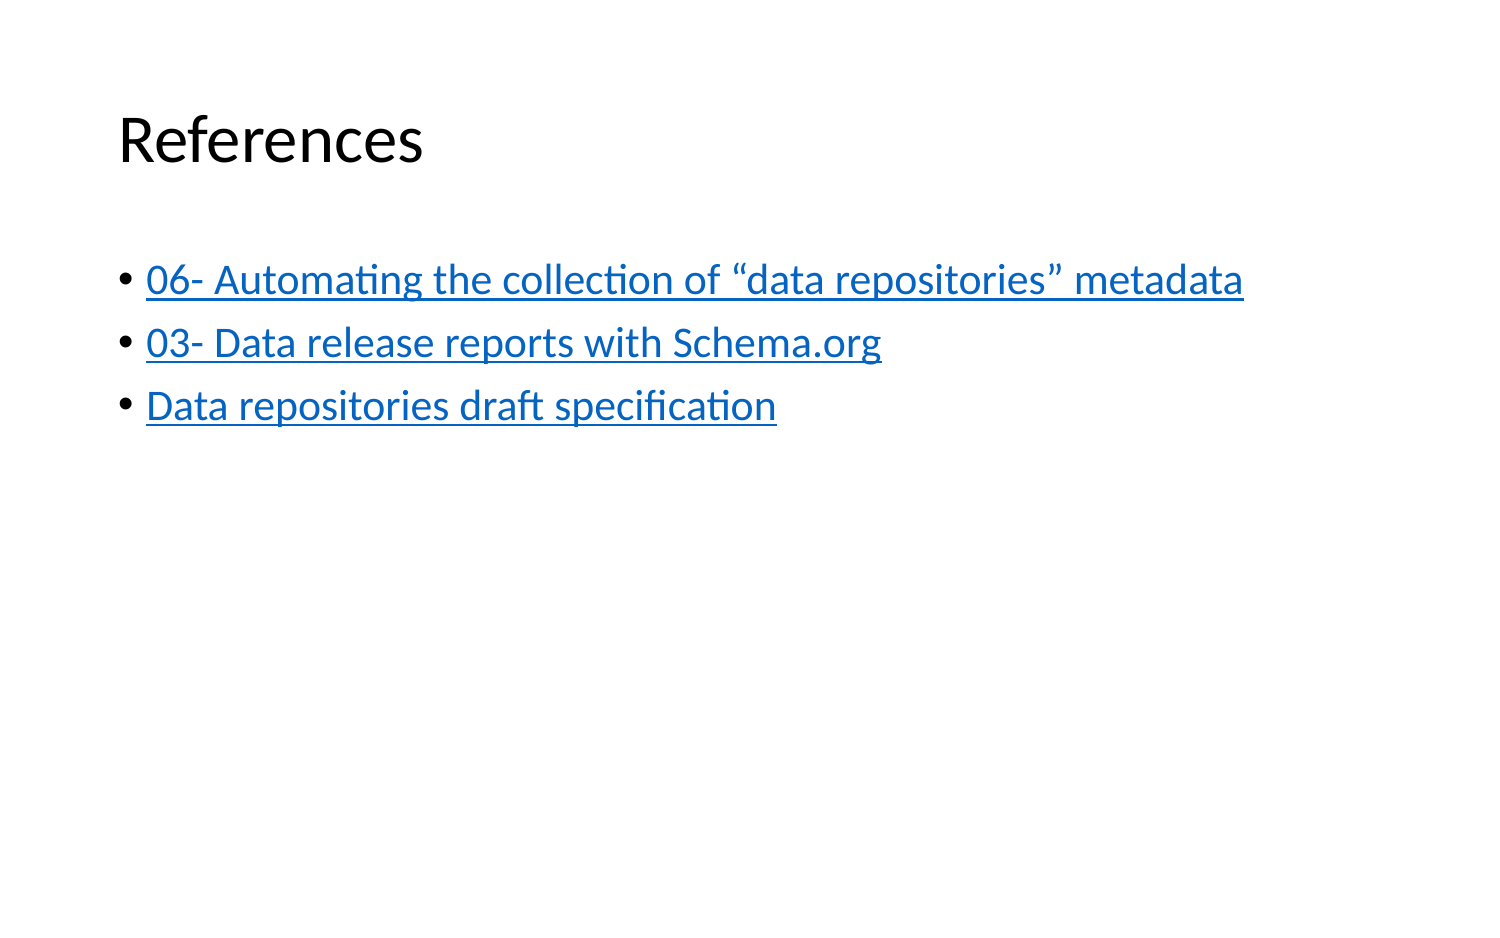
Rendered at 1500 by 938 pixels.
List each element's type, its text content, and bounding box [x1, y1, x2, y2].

title References [103, 49, 1397, 232]
list 06- Automating the collection of “data repositories” metadata 03- Data release reports with Schema.org Data repositories draft specification [103, 249, 1397, 845]
